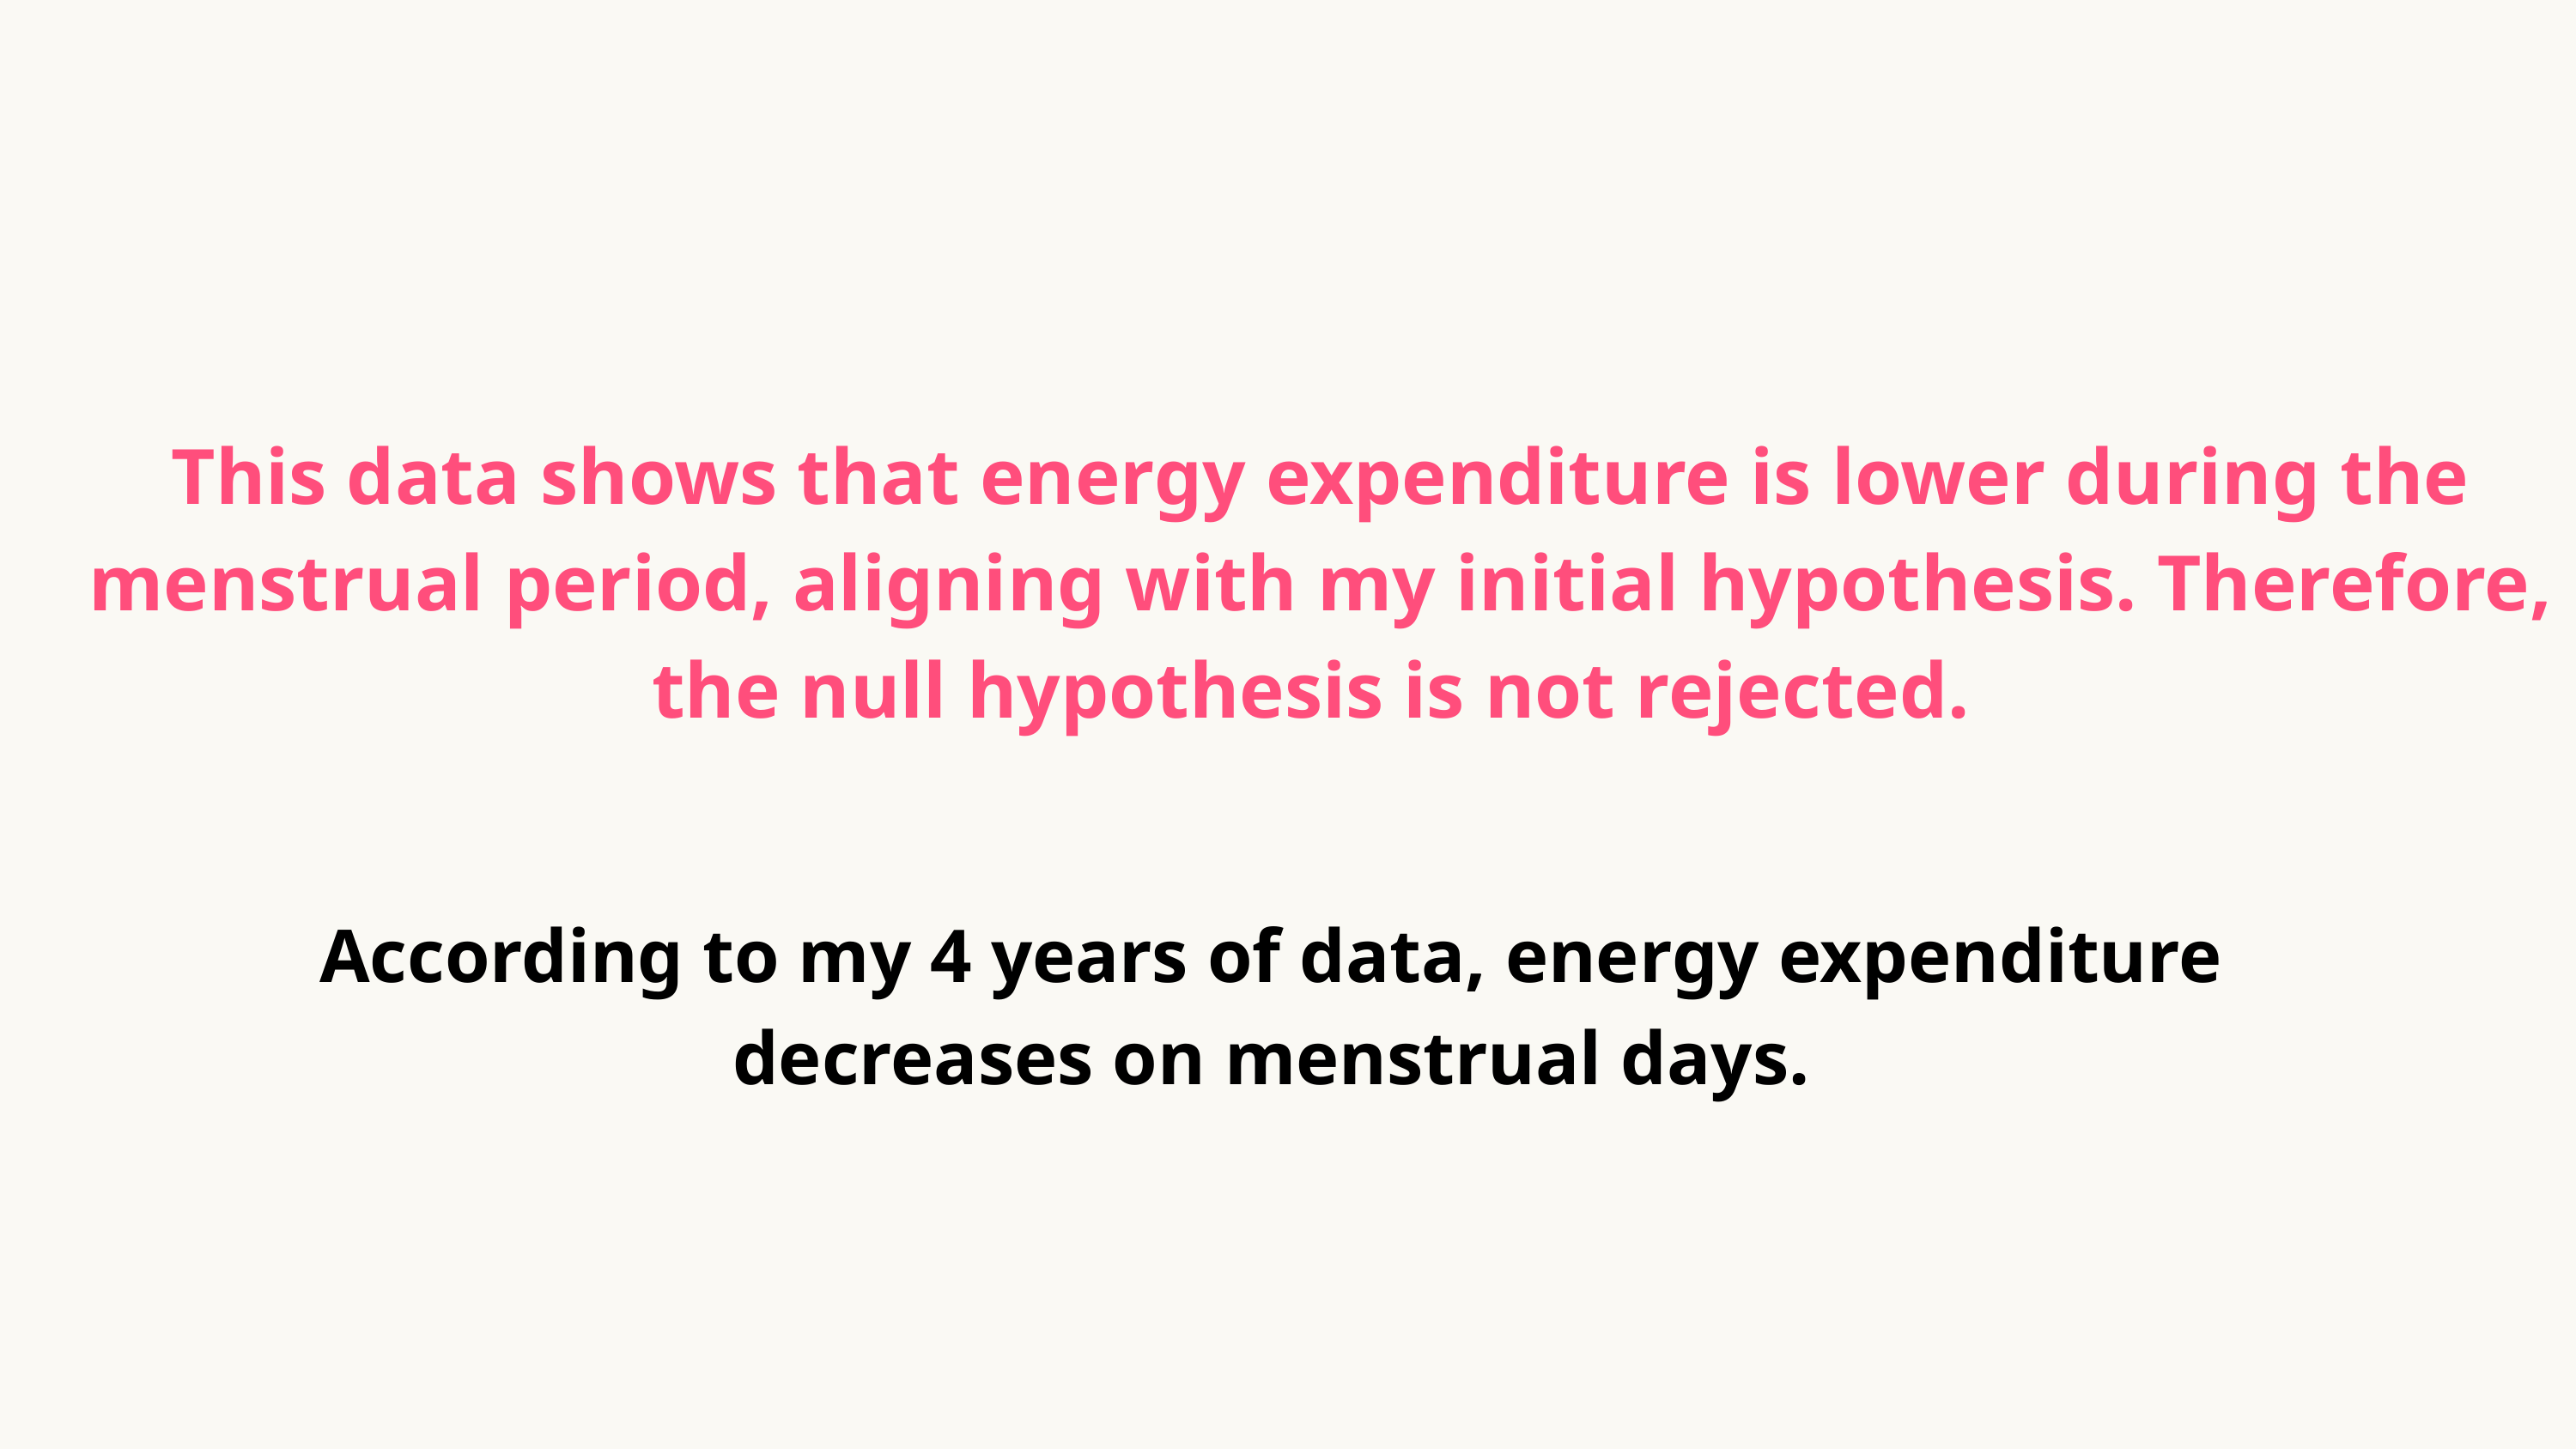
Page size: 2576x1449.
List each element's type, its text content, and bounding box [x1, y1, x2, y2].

text_box This data shows that energy expenditure is lower during the menstrual period, aligning with my initial hypothesis. Therefore, the null hypothesis is not rejected. [67, 198, 2576, 733]
text_box According to my 4 years of data, energy expenditure decreases on menstrual days. [144, 894, 2398, 1100]
